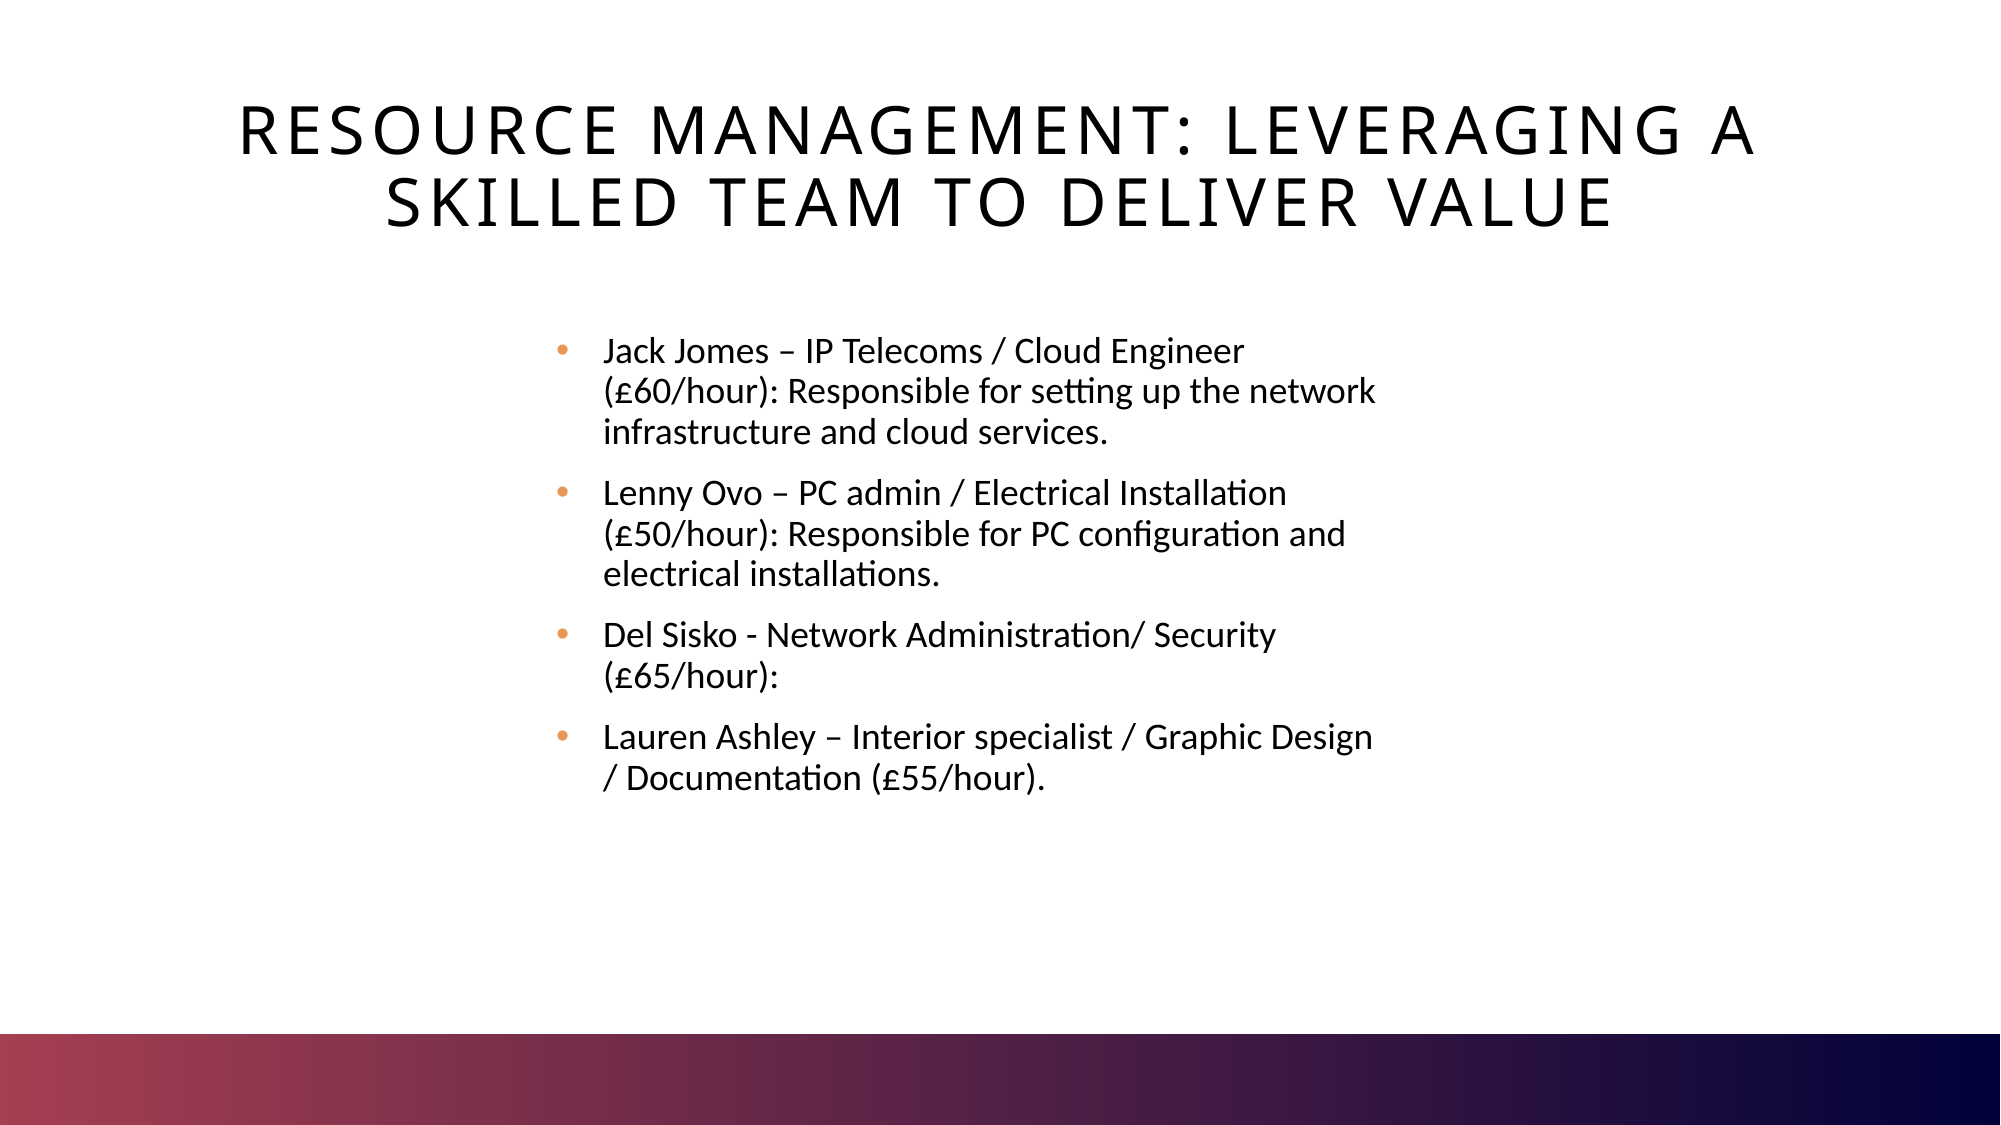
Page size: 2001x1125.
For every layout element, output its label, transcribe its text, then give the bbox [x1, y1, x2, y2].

list Jack Jomes – IP Telecoms / Cloud Engineer (£60/hour): Responsible for setting up the network infrastructure and cloud services. Lenny Ovo – PC admin / Electrical Installation (£50/hour): Responsible for PC configuration and electrical installations. Del Sisko - Network Administration/ Security (£65/hour): Lauren Ashley – Interior specialist / Graphic Design / Documentation (£55/hour). [541, 323, 1397, 1003]
title Resource Management: Leveraging a Skilled Team to Deliver Value [137, 60, 1863, 278]
